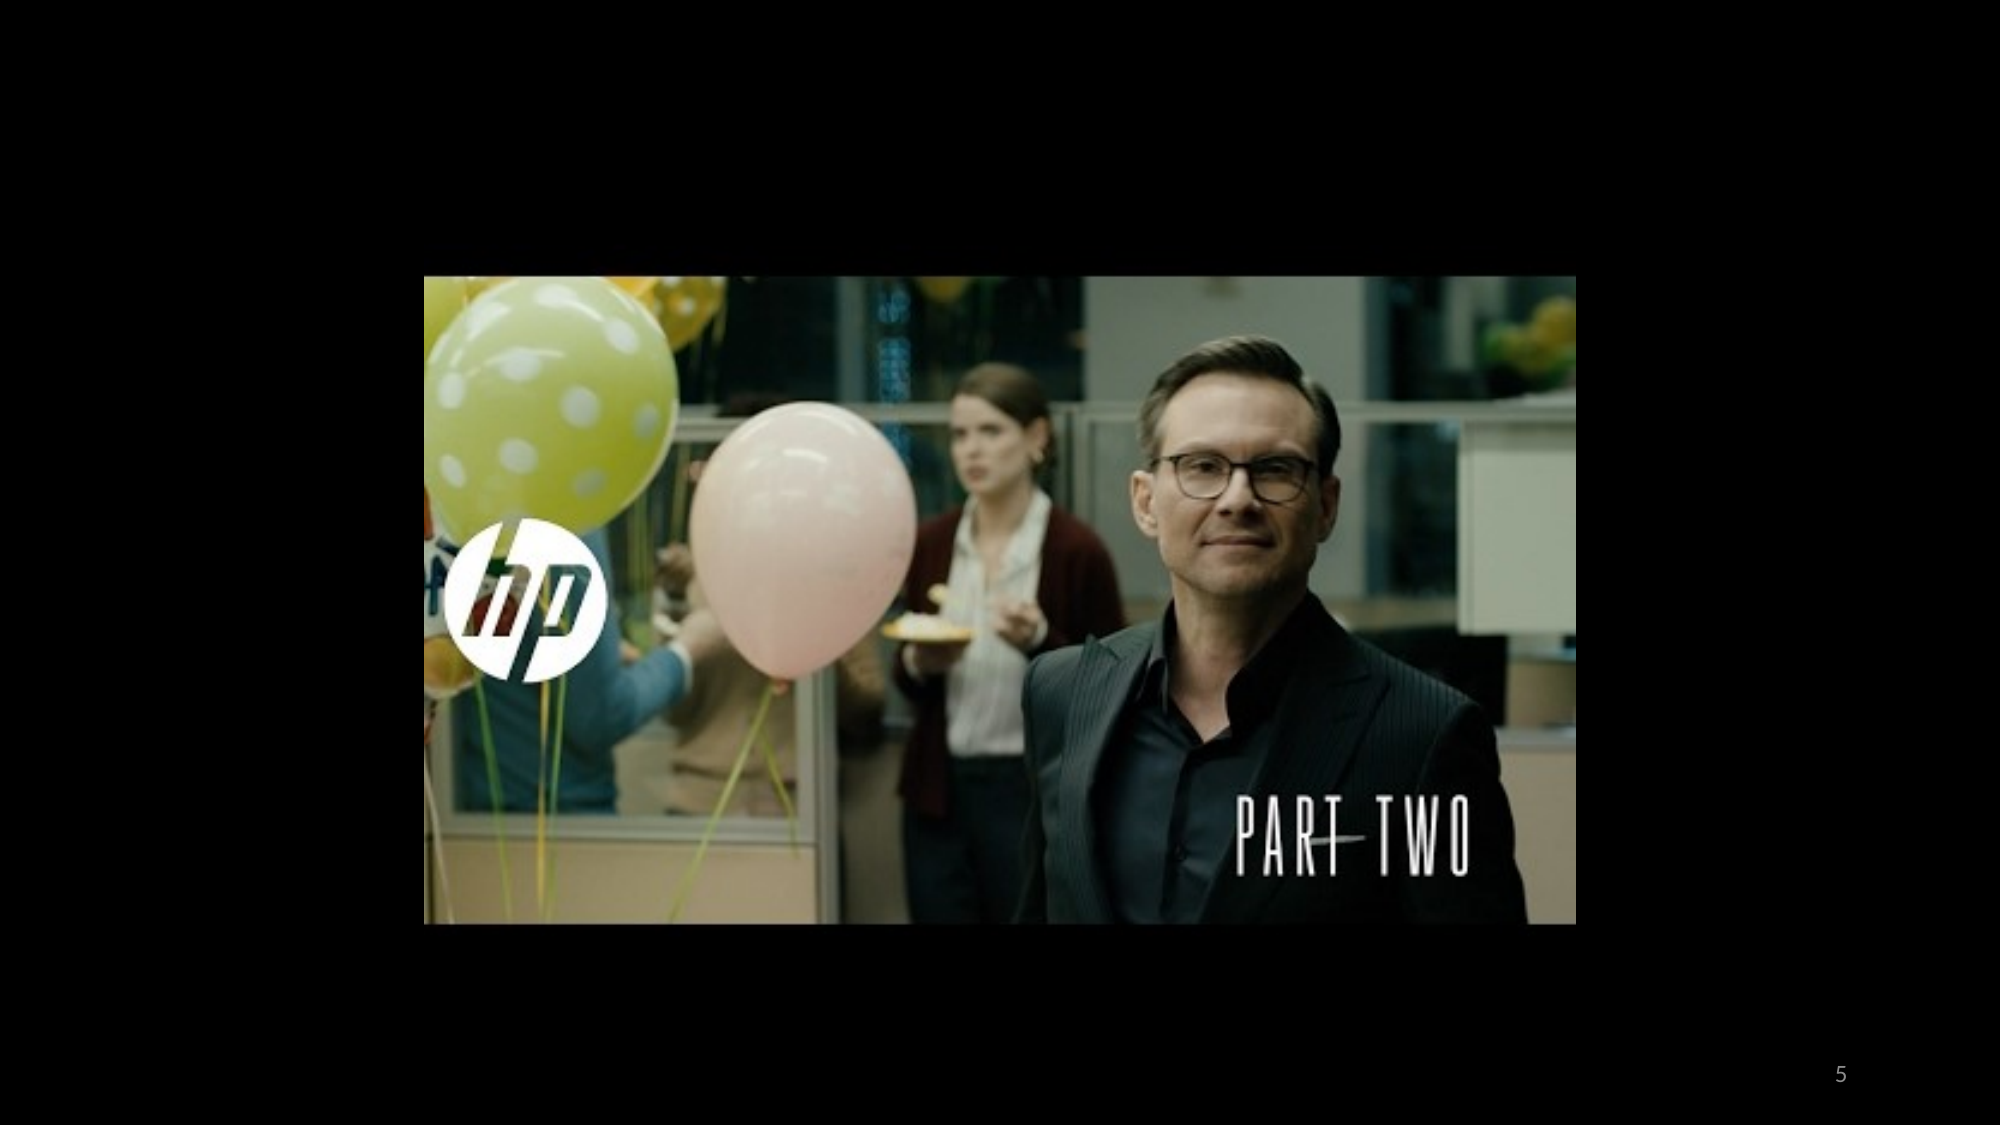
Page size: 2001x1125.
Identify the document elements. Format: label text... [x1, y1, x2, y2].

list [423, 168, 1577, 1033]
slide_number 5 [1412, 1042, 1863, 1103]
